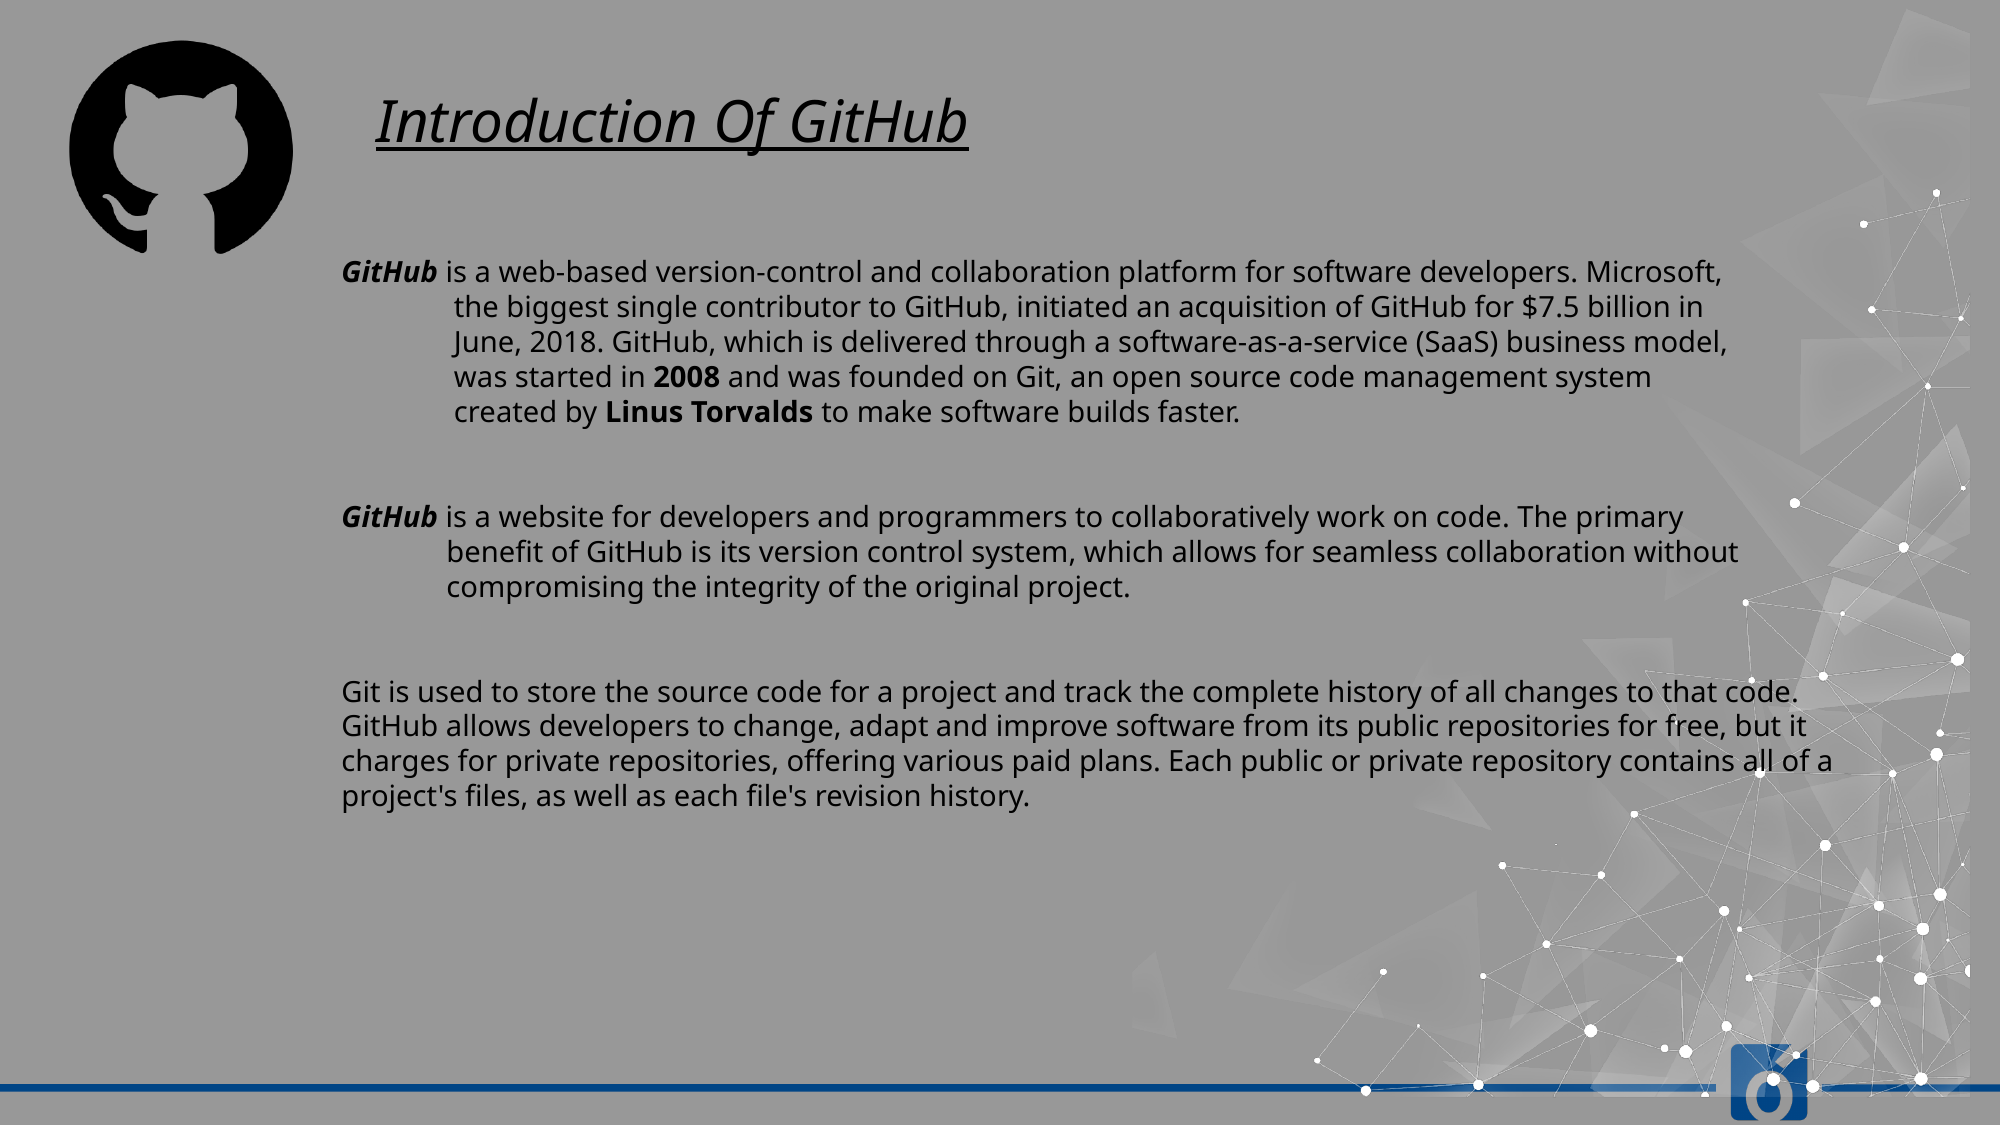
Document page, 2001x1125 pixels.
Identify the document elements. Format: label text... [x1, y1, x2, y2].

text_box Introduction Of GitHub [361, 68, 1424, 169]
picture [983, 9, 2000, 1124]
text_box GitHub is a web-based version-control and collaboration platform for software developers. Microsoft, the biggest single contributor to GitHub, initiated an acquisition of GitHub for $7.5 billion in June, 2018. GitHub, which is delivered through a software-as-a-service (SaaS) business model, was started in 2008 and was founded on Git, an open source code management system created by Linus Torvalds to make software builds faster. GitHub is a website for developers and programmers to collaboratively work on code. The primary benefit of GitHub is its version control system, which allows for seamless collaboration without compromising the integrity of the original project. Git is used to store the source code for a project and track the complete history of all changes to that code. GitHub allows developers to change, adapt and improve software from its public repositories for free, but it charges for private repositories, offering various paid plans. Each public or private repository contains all of a project's files, as well as each file's revision history. [326, 193, 978, 863]
picture [46, 18, 316, 283]
